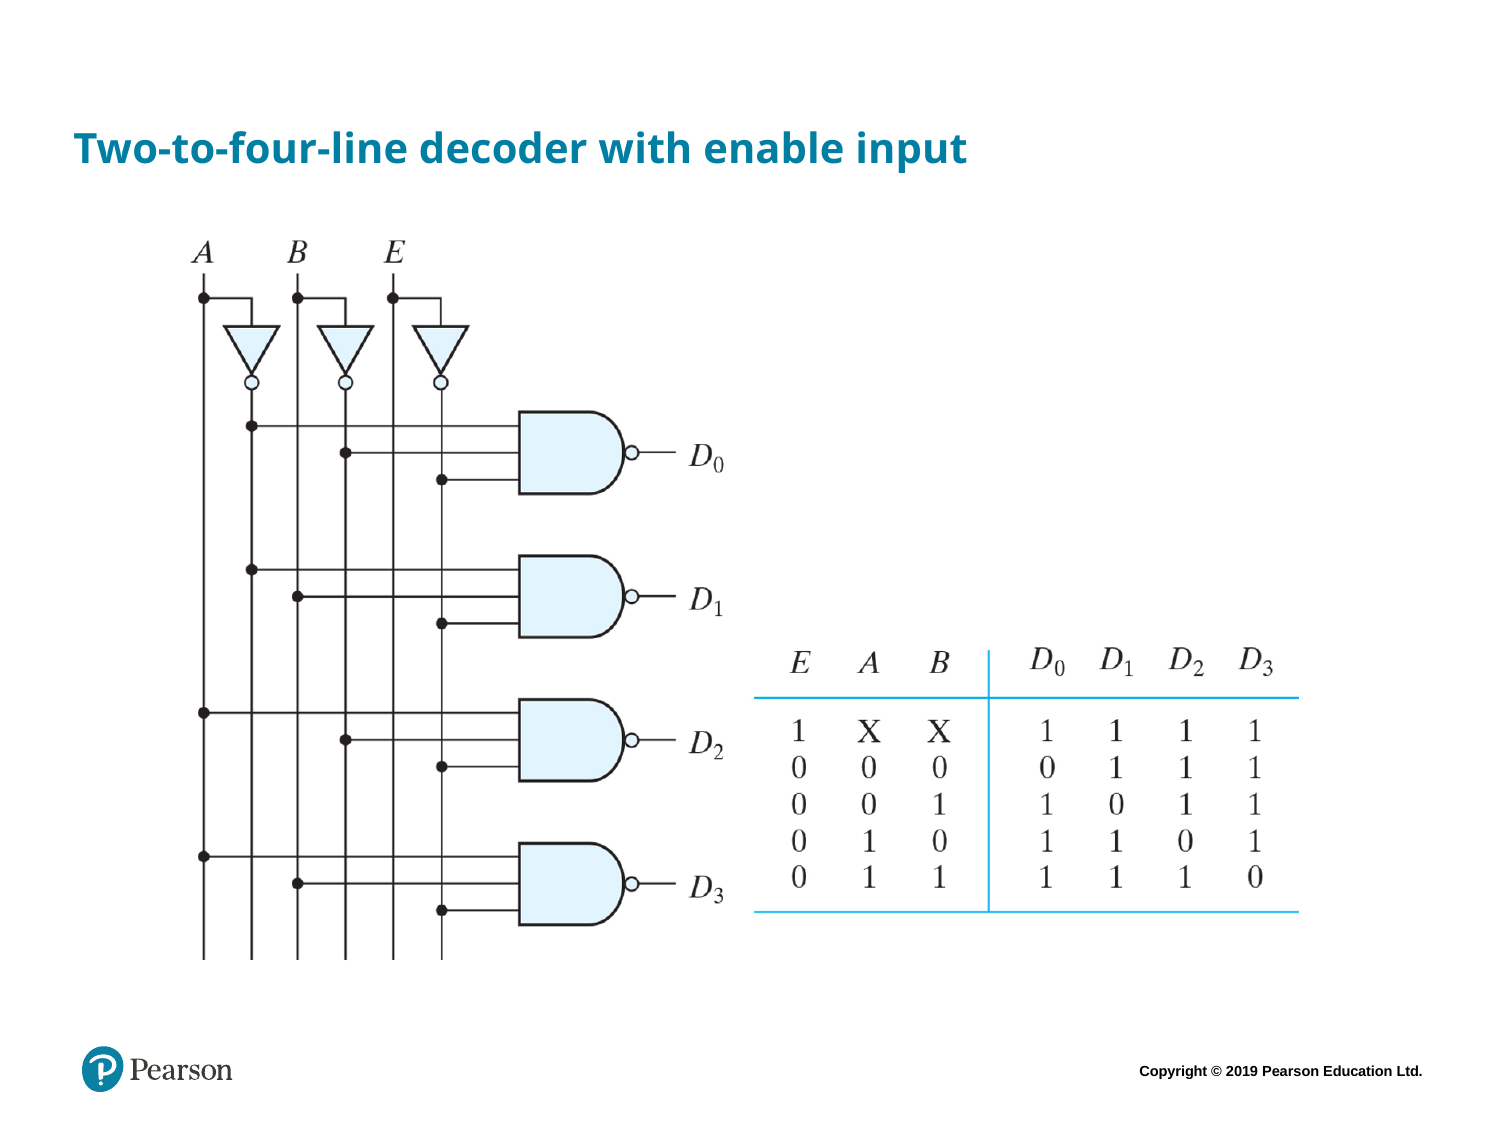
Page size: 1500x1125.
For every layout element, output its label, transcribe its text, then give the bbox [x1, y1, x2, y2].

picture [187, 237, 1302, 963]
title Two-to-four-line decoder with enable input [73, 71, 1450, 175]
